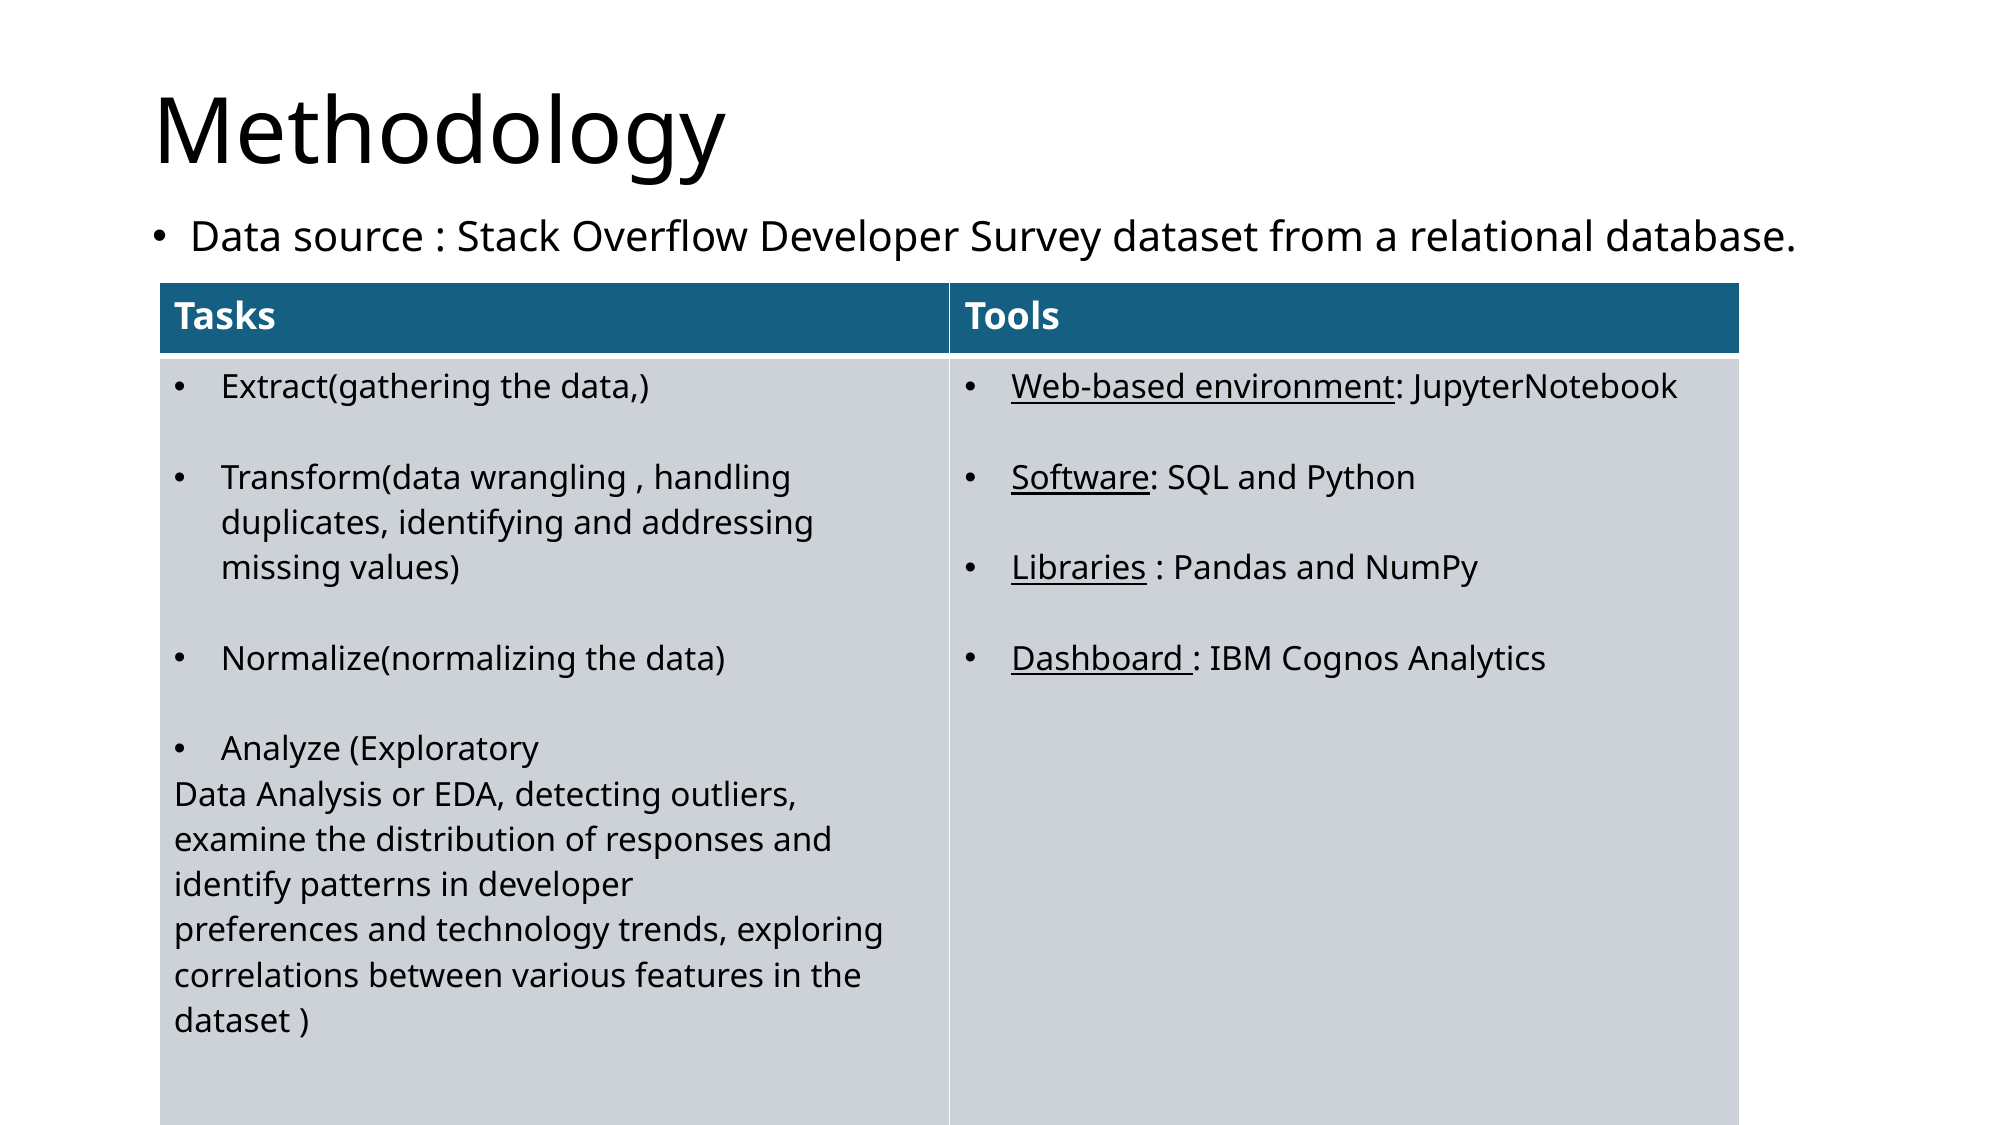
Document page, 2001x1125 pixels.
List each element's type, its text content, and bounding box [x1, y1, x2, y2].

table_cell Extract(gathering the data,) Transform(data wrangling , handling duplicates, identifying and addressing missing values) Normalize(normalizing the data) Analyze (Exploratory Data Analysis or EDA, detecting outliers, examine the distribution of responses and identify patterns in developer preferences and technology trends, exploring correlations between various features in the dataset ) [160, 359, 949, 1125]
table_header Tasks [160, 283, 949, 353]
table_cell Web-based environment: JupyterNotebook Software: SQL and Python Libraries : Pandas and NumPy Dashboard : IBM Cognos Analytics [950, 359, 1739, 1125]
list Data source : Stack Overflow Developer Survey dataset from a relational database. [137, 208, 1863, 922]
table_header Tools [950, 283, 1739, 353]
title Methodology [137, 59, 1863, 208]
